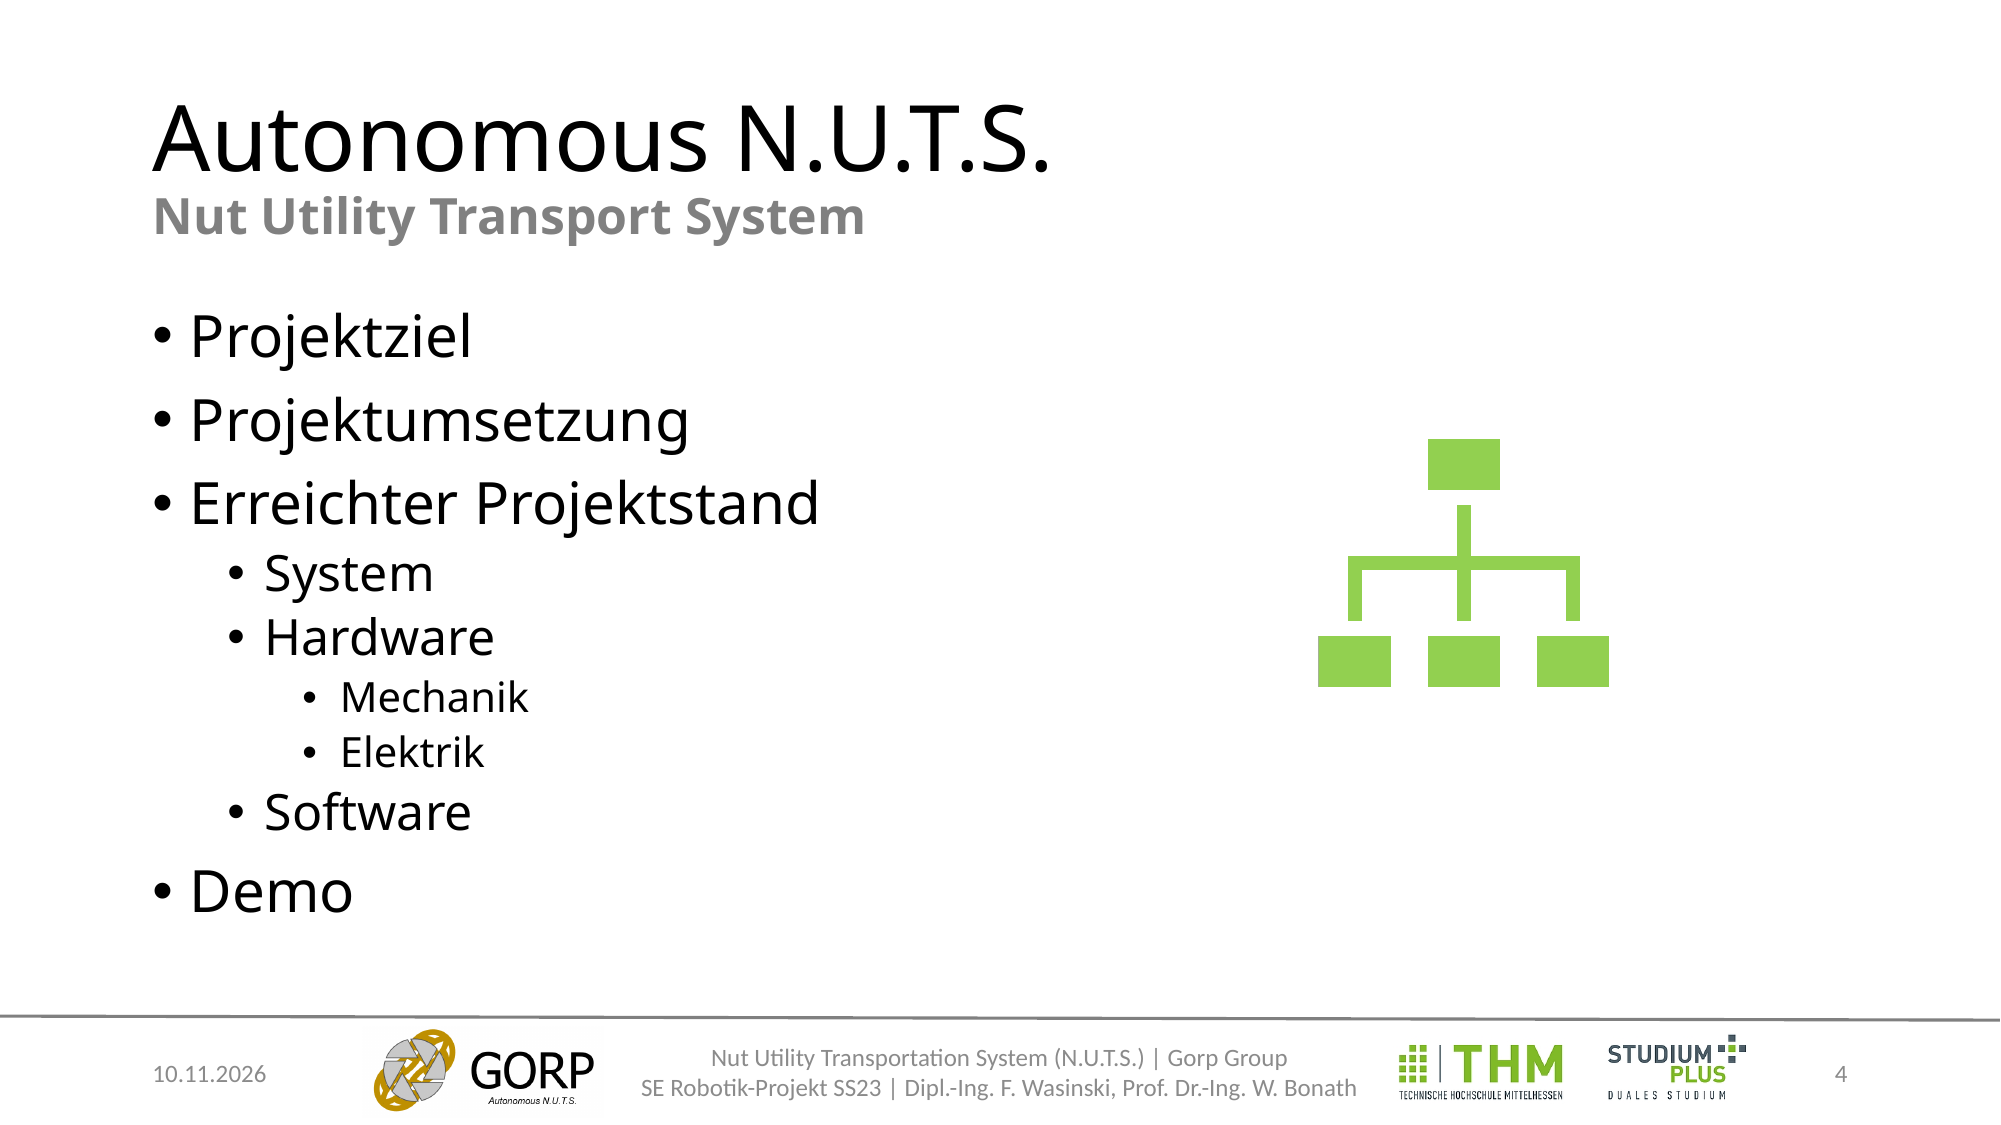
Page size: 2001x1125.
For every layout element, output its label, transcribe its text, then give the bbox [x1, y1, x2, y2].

picture [1288, 388, 1638, 737]
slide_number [137, 1042, 362, 1103]
list Projektziel Projektumsetzung Erreichter Projektstand System Hardware Mechanik Elektrik Software Demo [137, 299, 1863, 1014]
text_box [0, 1016, 2000, 1021]
slide_number 4 [1782, 1042, 1863, 1103]
picture [362, 1026, 604, 1118]
picture [1364, 1024, 1782, 1121]
title Autonomous N.U.T.S. Nut Utility Transport System [137, 59, 1863, 278]
text_box Nut Utility Transportation System (N.U.T.S.) | Gorp Group SE Robotik-Projekt SS23 | Dipl.-Ing. F. Wasinski, Prof. Dr.-Ing. W. Bonath [618, 1041, 1364, 1102]
